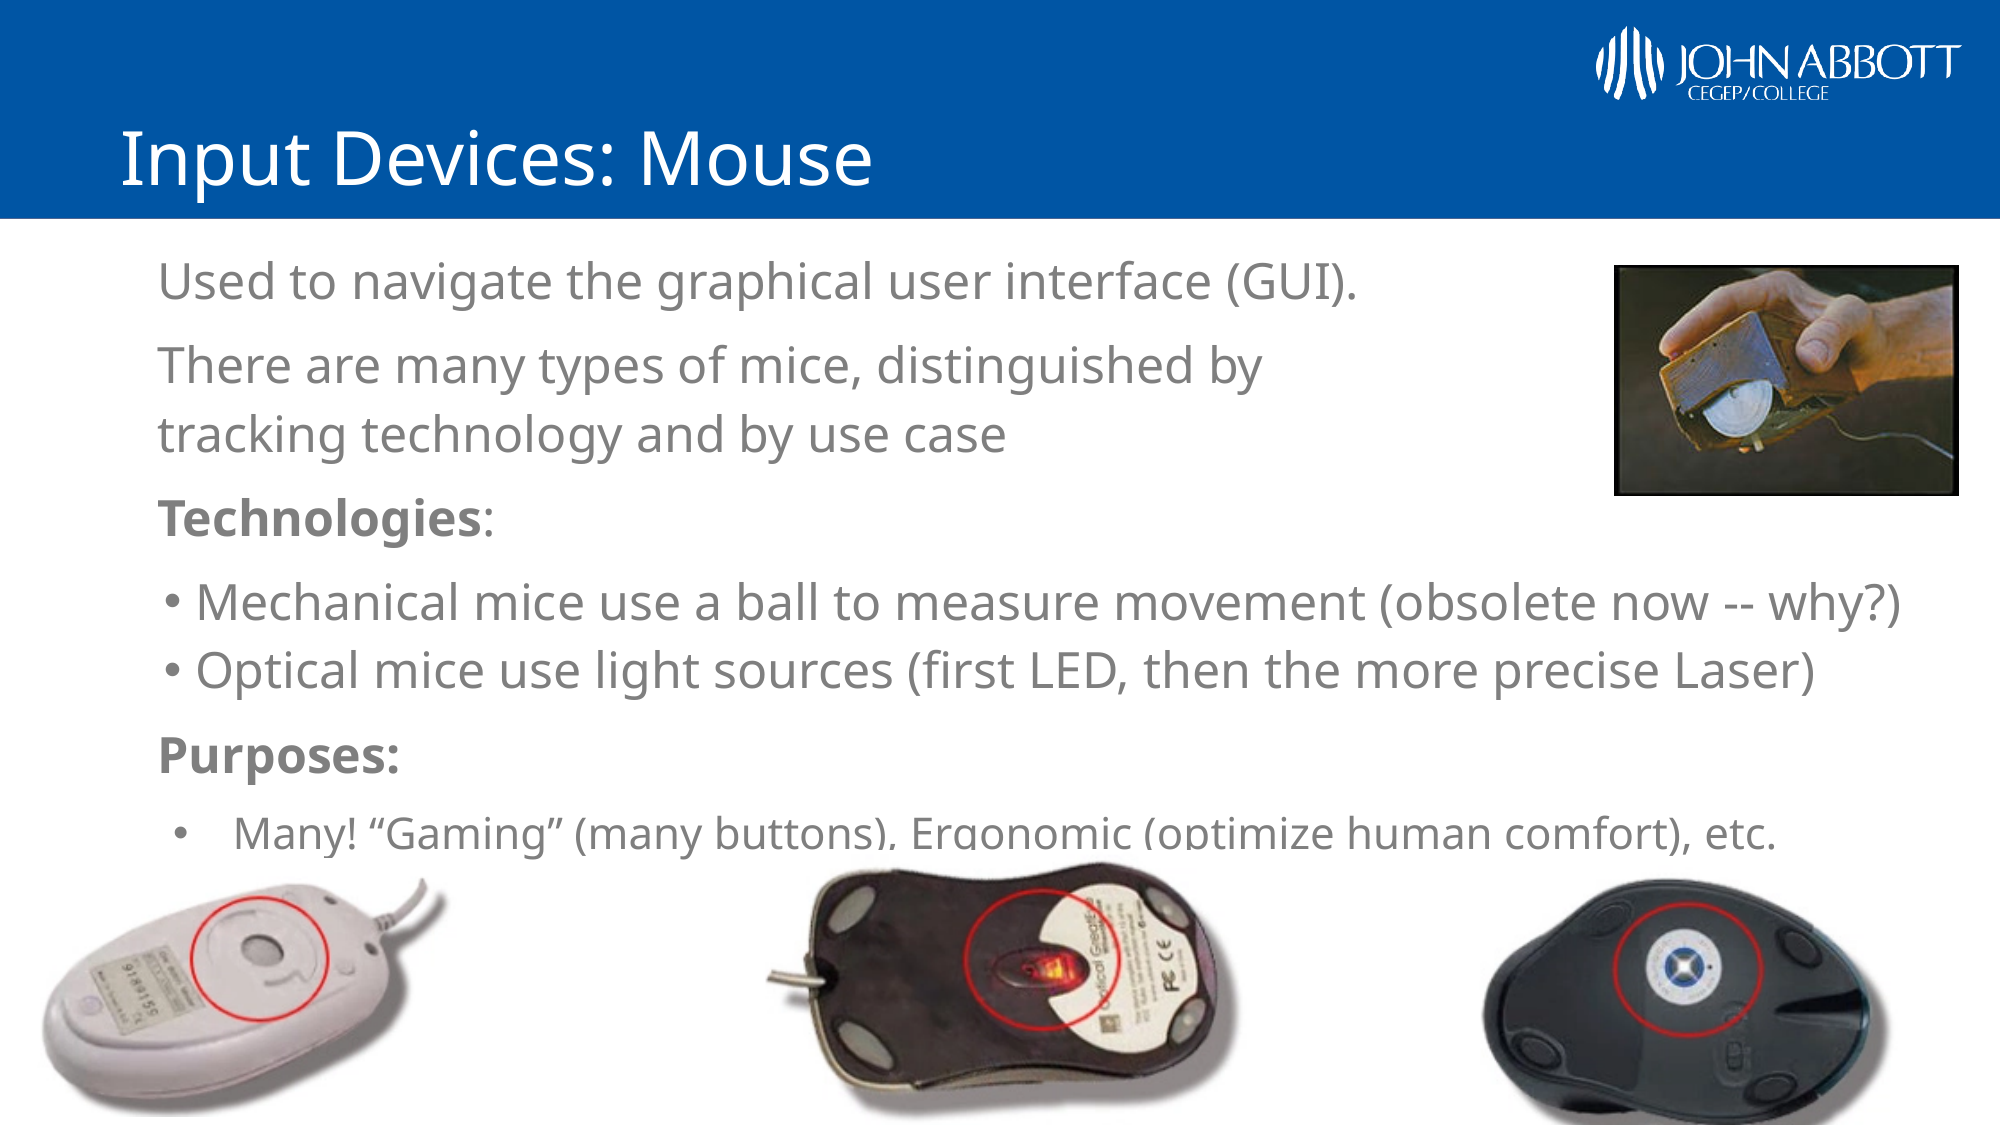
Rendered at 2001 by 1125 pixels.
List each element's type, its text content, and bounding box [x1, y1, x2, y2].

title Input Devices: Mouse [99, 0, 1863, 202]
picture [1614, 265, 1959, 496]
picture [1460, 858, 1901, 1125]
picture [1863, 26, 1962, 100]
picture [16, 858, 457, 1118]
list Used to navigate the graphical user interface (GUI). There are many types of mice, distinguished by tracking technology and by use case Technologies: Mechanical mice use a ball to measure movement (obsolete now -- why?) Optical mice use light sources (first LED, then the more precise Laser) Purposes: Many! “Gaming” (many buttons), Ergonomic (optimize human comfort), etc. [137, 220, 1973, 1014]
picture [752, 849, 1248, 1125]
